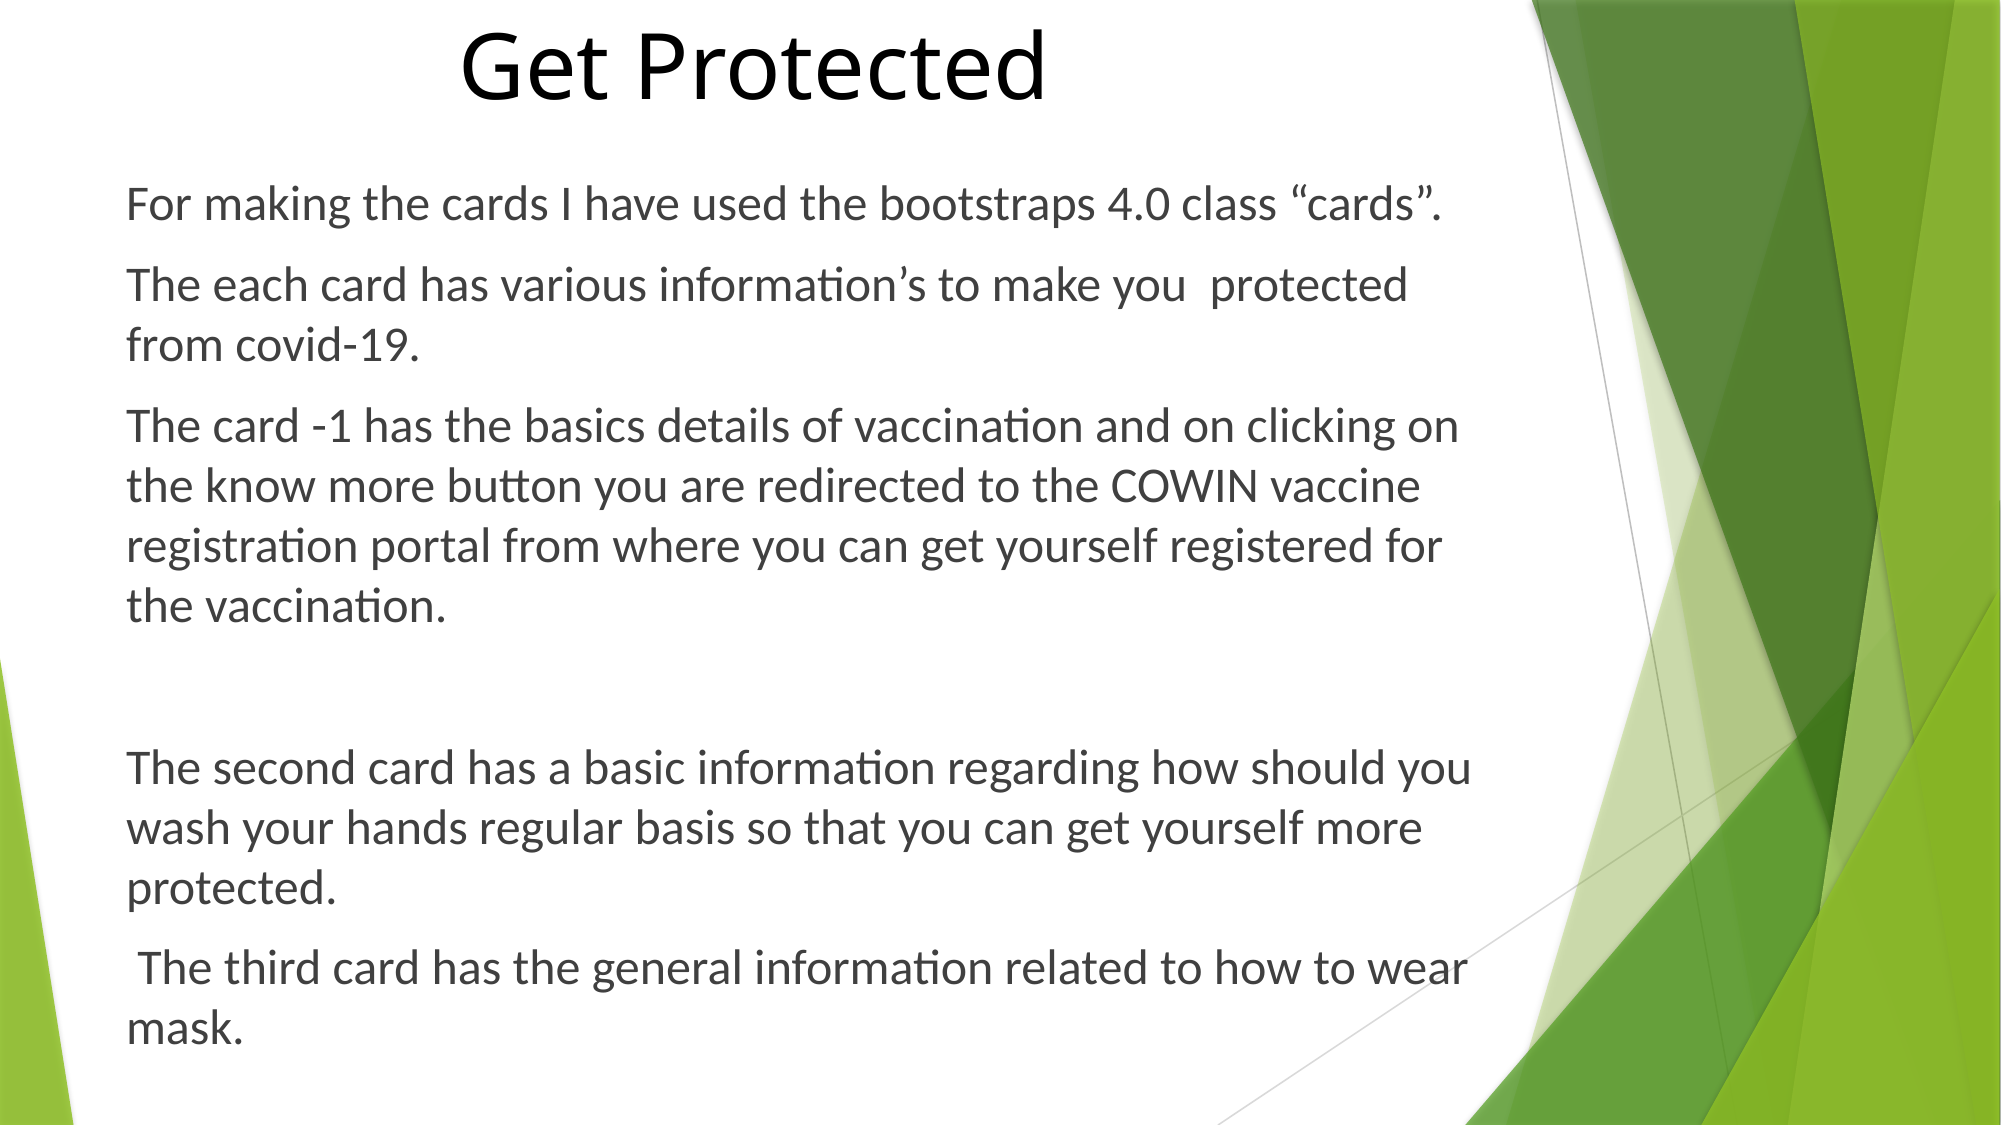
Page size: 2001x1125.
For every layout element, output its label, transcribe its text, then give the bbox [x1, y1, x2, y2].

title Get Protected [111, 0, 1522, 163]
list For making the cards I have used the bootstraps 4.0 class “cards”. The each card has various information’s to make you protected from covid-19. The card -1 has the basics details of vaccination and on clicking on the know more button you are redirected to the COWIN vaccine registration portal from where you can get yourself registered for the vaccination. The second card has a basic information regarding how should you wash your hands regular basis so that you can get yourself more protected. The third card has the general information related to how to wear mask. The 4th card will let you to the live stats page from where you can get the live stats. [111, 163, 1522, 1080]
